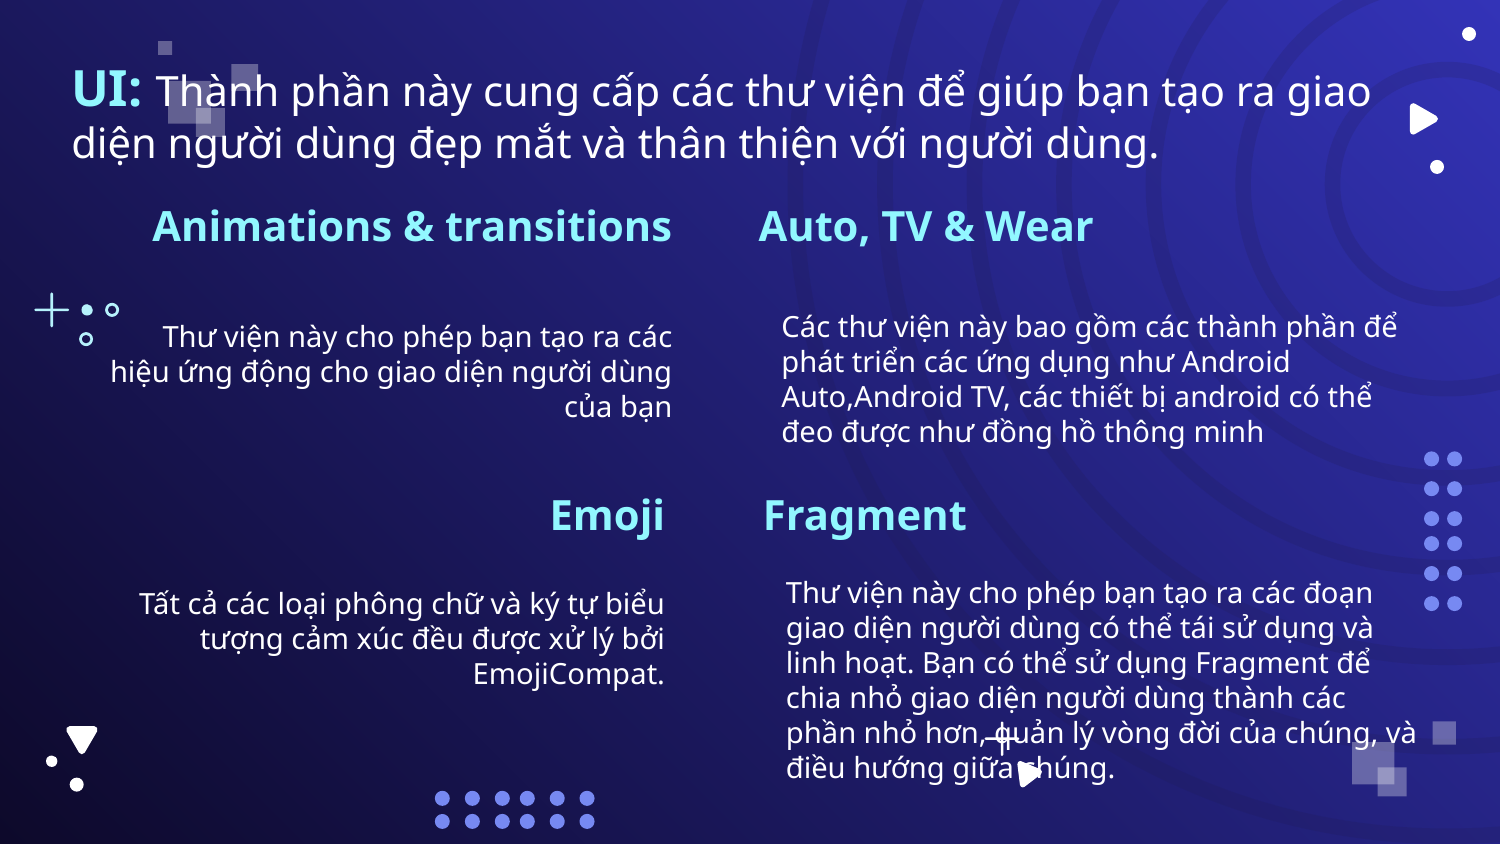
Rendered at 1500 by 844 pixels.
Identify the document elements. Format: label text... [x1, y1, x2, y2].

subtitle Các thư viện này bao gồm các thành phần để phát triển các ứng dụng như Android Auto,Android TV, các thiết bị android có thể đeo được như đồng hồ thông minh [743, 286, 1434, 471]
text_box UI: Thành phần này cung cấp các thư viện để giúp bạn tạo ra giao diện người dùng đẹp mắt và thân thiện với người dùng. [56, 54, 1440, 169]
subtitle Tất cả các loại phông chữ và ký tự biểu tượng cảm xúc đều được xử lý bởi EmojiCompat. [56, 572, 681, 704]
title Auto, TV & Wear [743, 181, 1335, 268]
title Fragment [747, 470, 1315, 557]
subtitle Thư viện này cho phép bạn tạo ra các đoạn giao diện người dùng có thể tái sử dụng và linh hoạt. Bạn có thể sử dụng Fragment để chia nhỏ giao diện người dùng thành các phần nhỏ hơn, quản lý vòng đời của chúng, và điều hướng giữa chúng. [747, 557, 1438, 801]
subtitle Thư viện này cho phép bạn tạo ra các hiệu ứng động cho giao diện người dùng của bạn [66, 287, 688, 456]
title Emoji [59, 470, 681, 558]
title Animations & transitions [56, 181, 688, 268]
